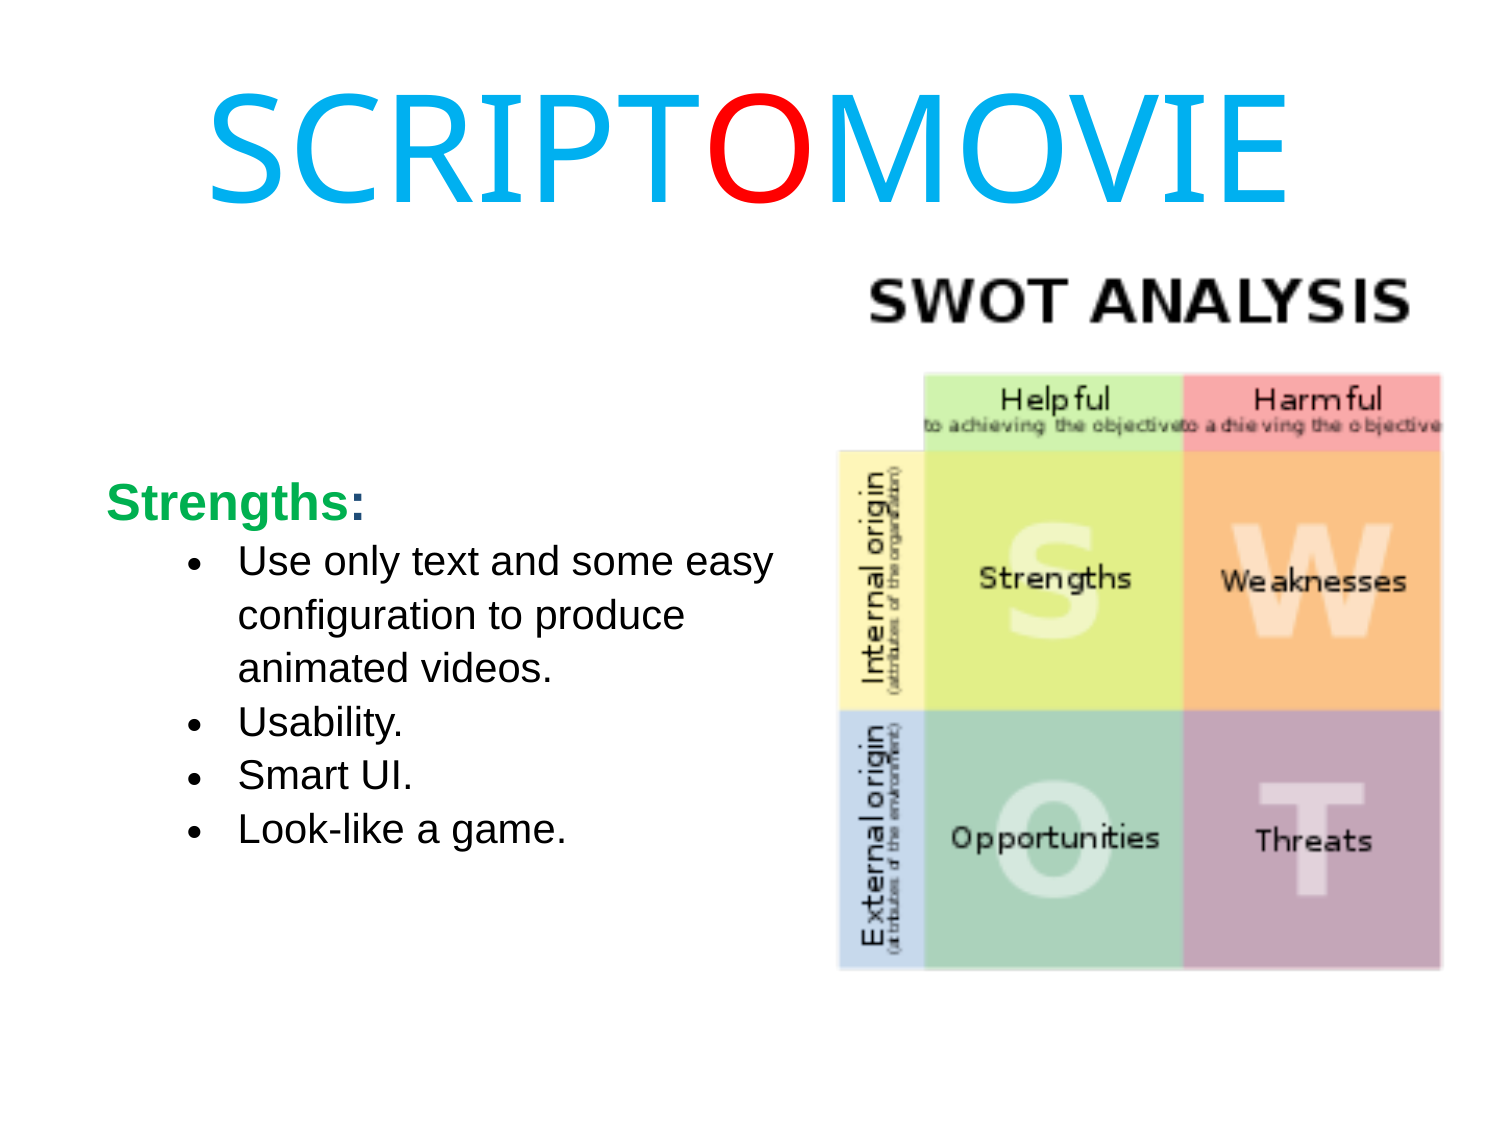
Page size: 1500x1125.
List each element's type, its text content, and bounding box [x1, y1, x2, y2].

text_box SCRIPTOMOVIE [74, 45, 1425, 233]
text_box Strengths: Use only text and some easy configuration to produce animated videos. Usability. Smart UI. Look-like a game. [91, 456, 791, 917]
picture [796, 236, 1486, 1012]
